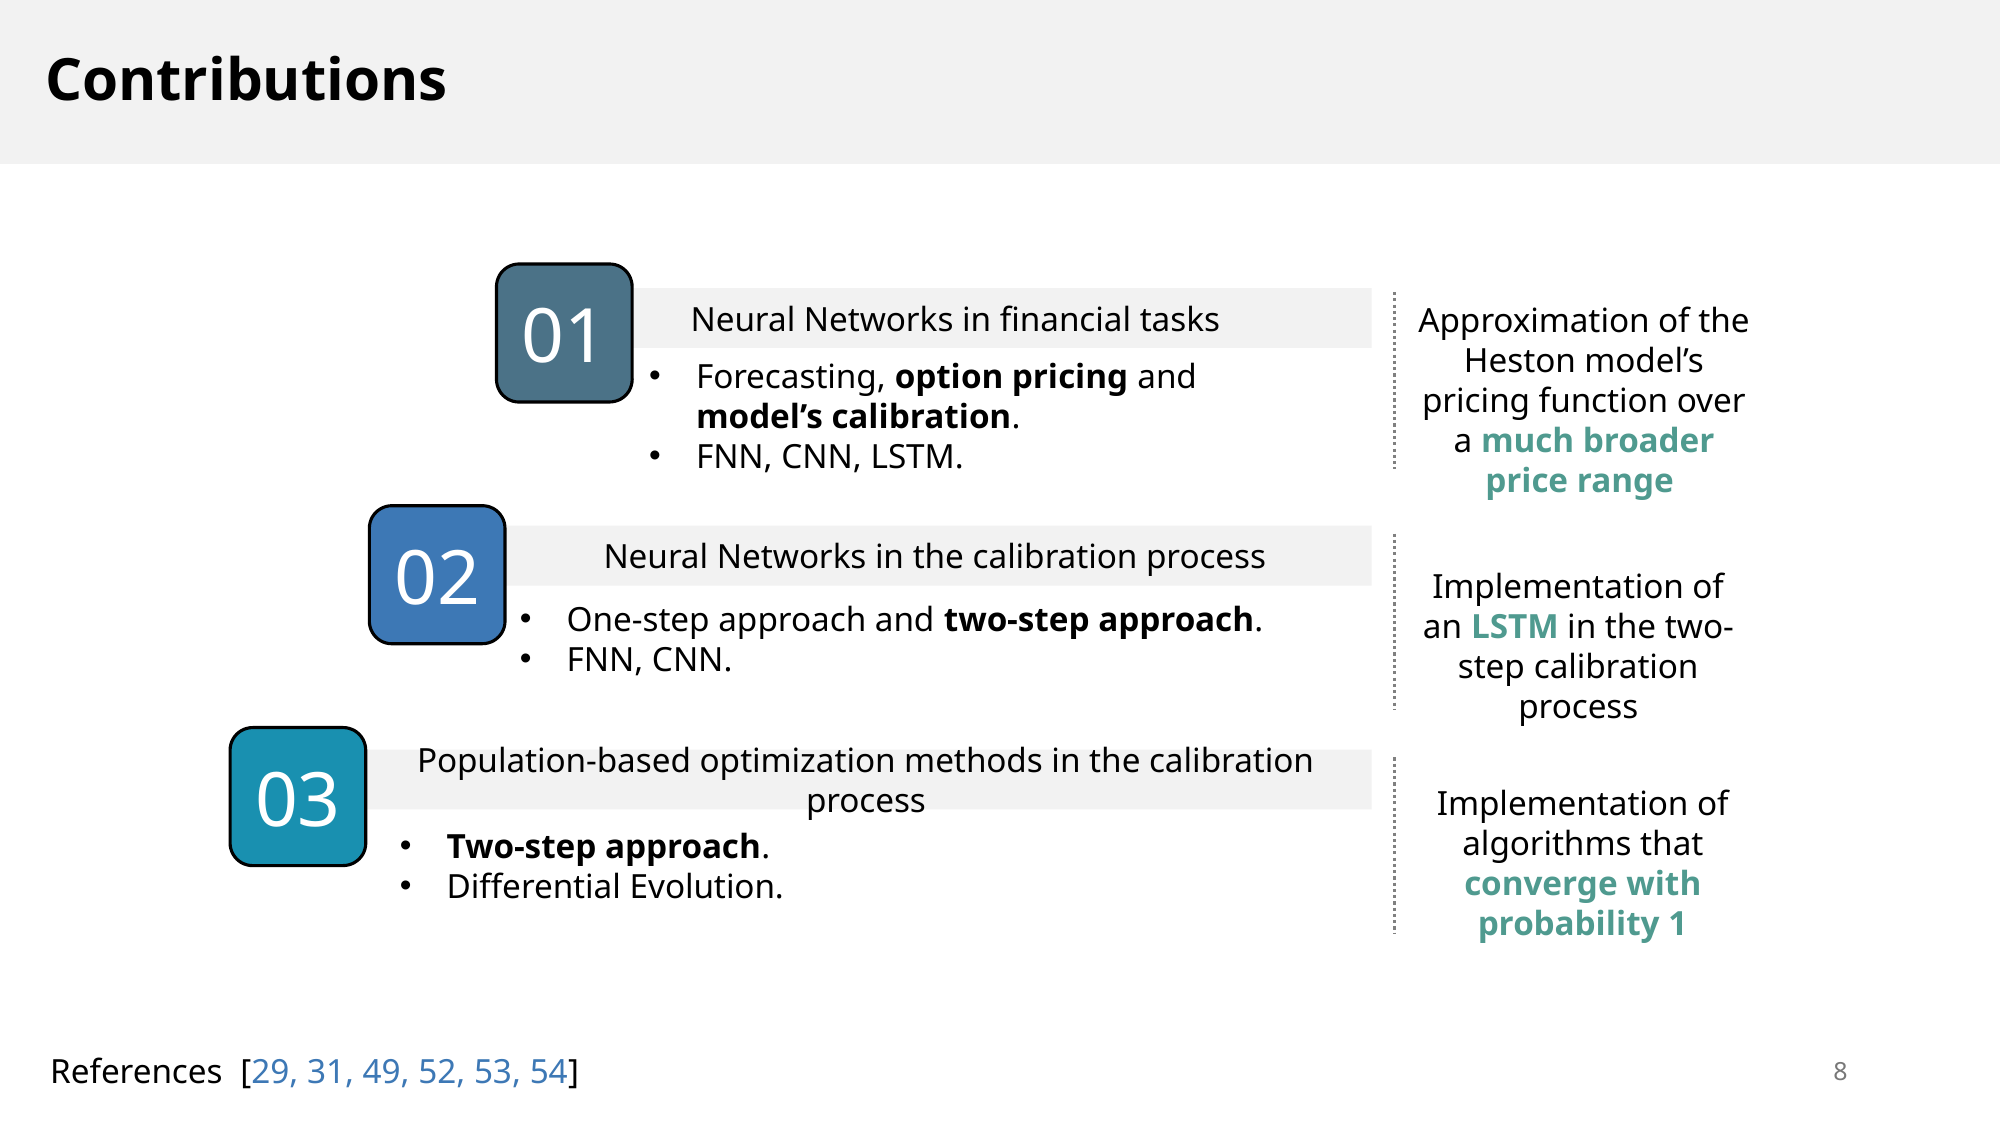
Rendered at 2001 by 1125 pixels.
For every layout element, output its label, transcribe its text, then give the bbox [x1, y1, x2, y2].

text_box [229, 263, 1771, 935]
slide_number 7 [1412, 1042, 1863, 1103]
text_box References [29, 31, 49, 52, 53, 54] [35, 1042, 719, 1098]
title Contributions [0, 0, 2000, 164]
